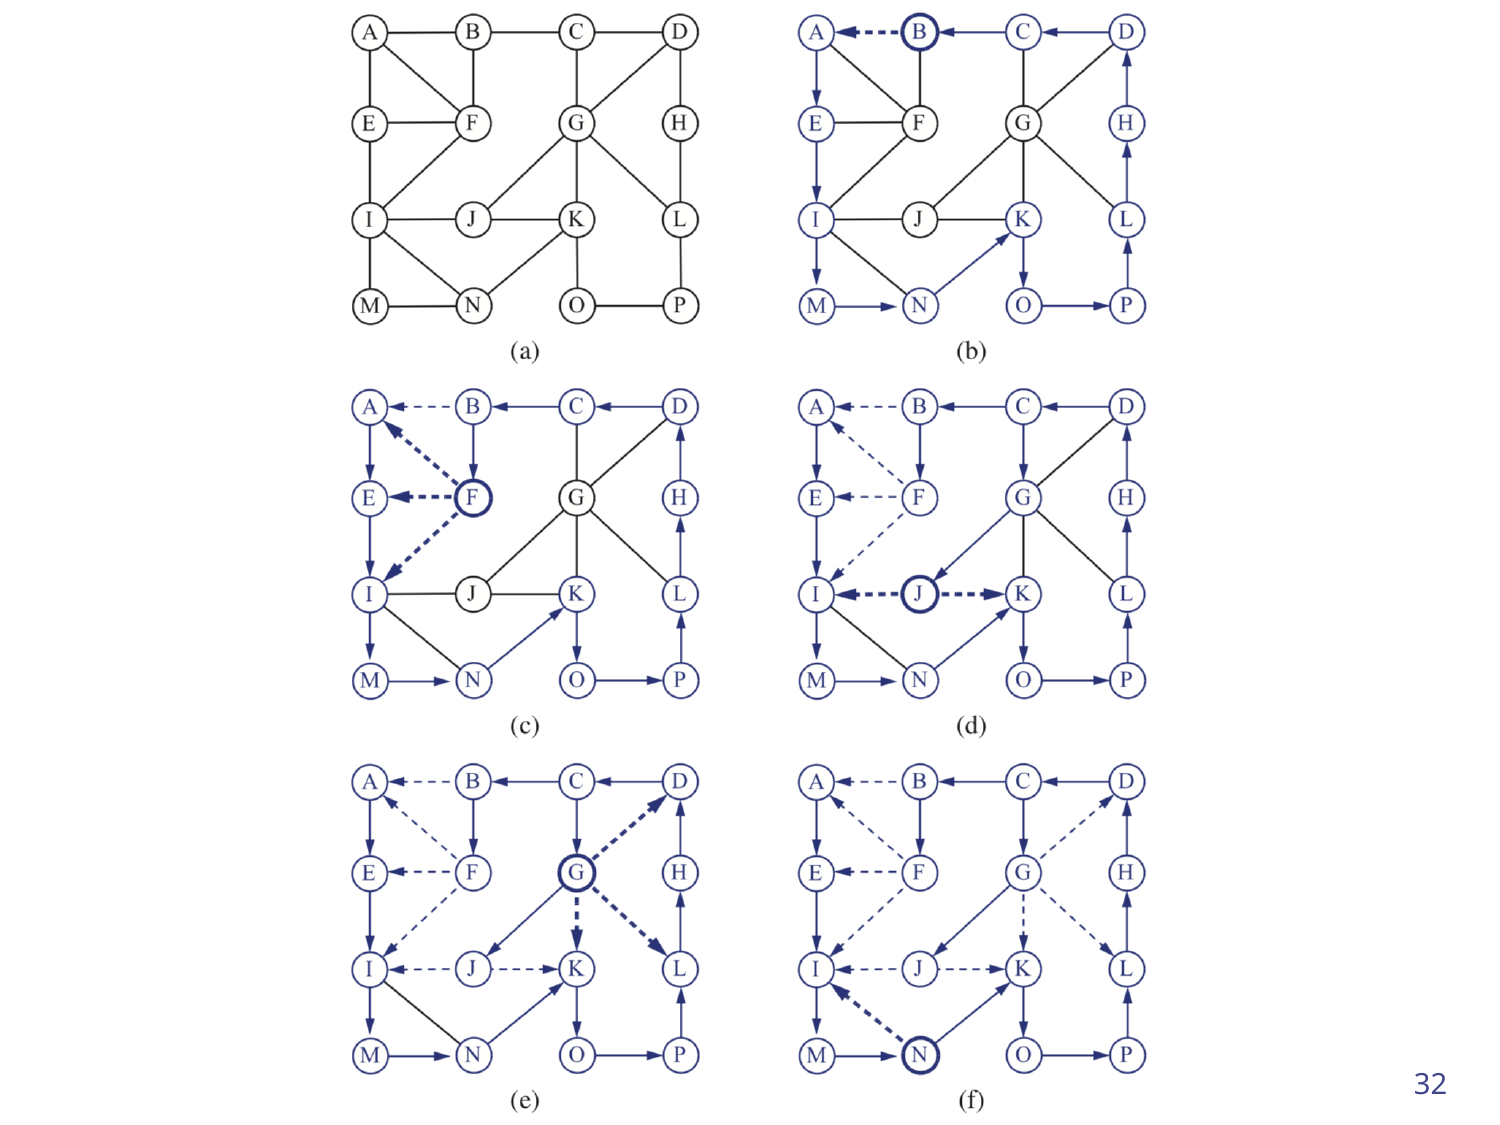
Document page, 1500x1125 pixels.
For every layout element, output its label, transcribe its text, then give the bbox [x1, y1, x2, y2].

slide_number 32 [1174, 1037, 1463, 1113]
picture [331, 0, 1169, 1125]
